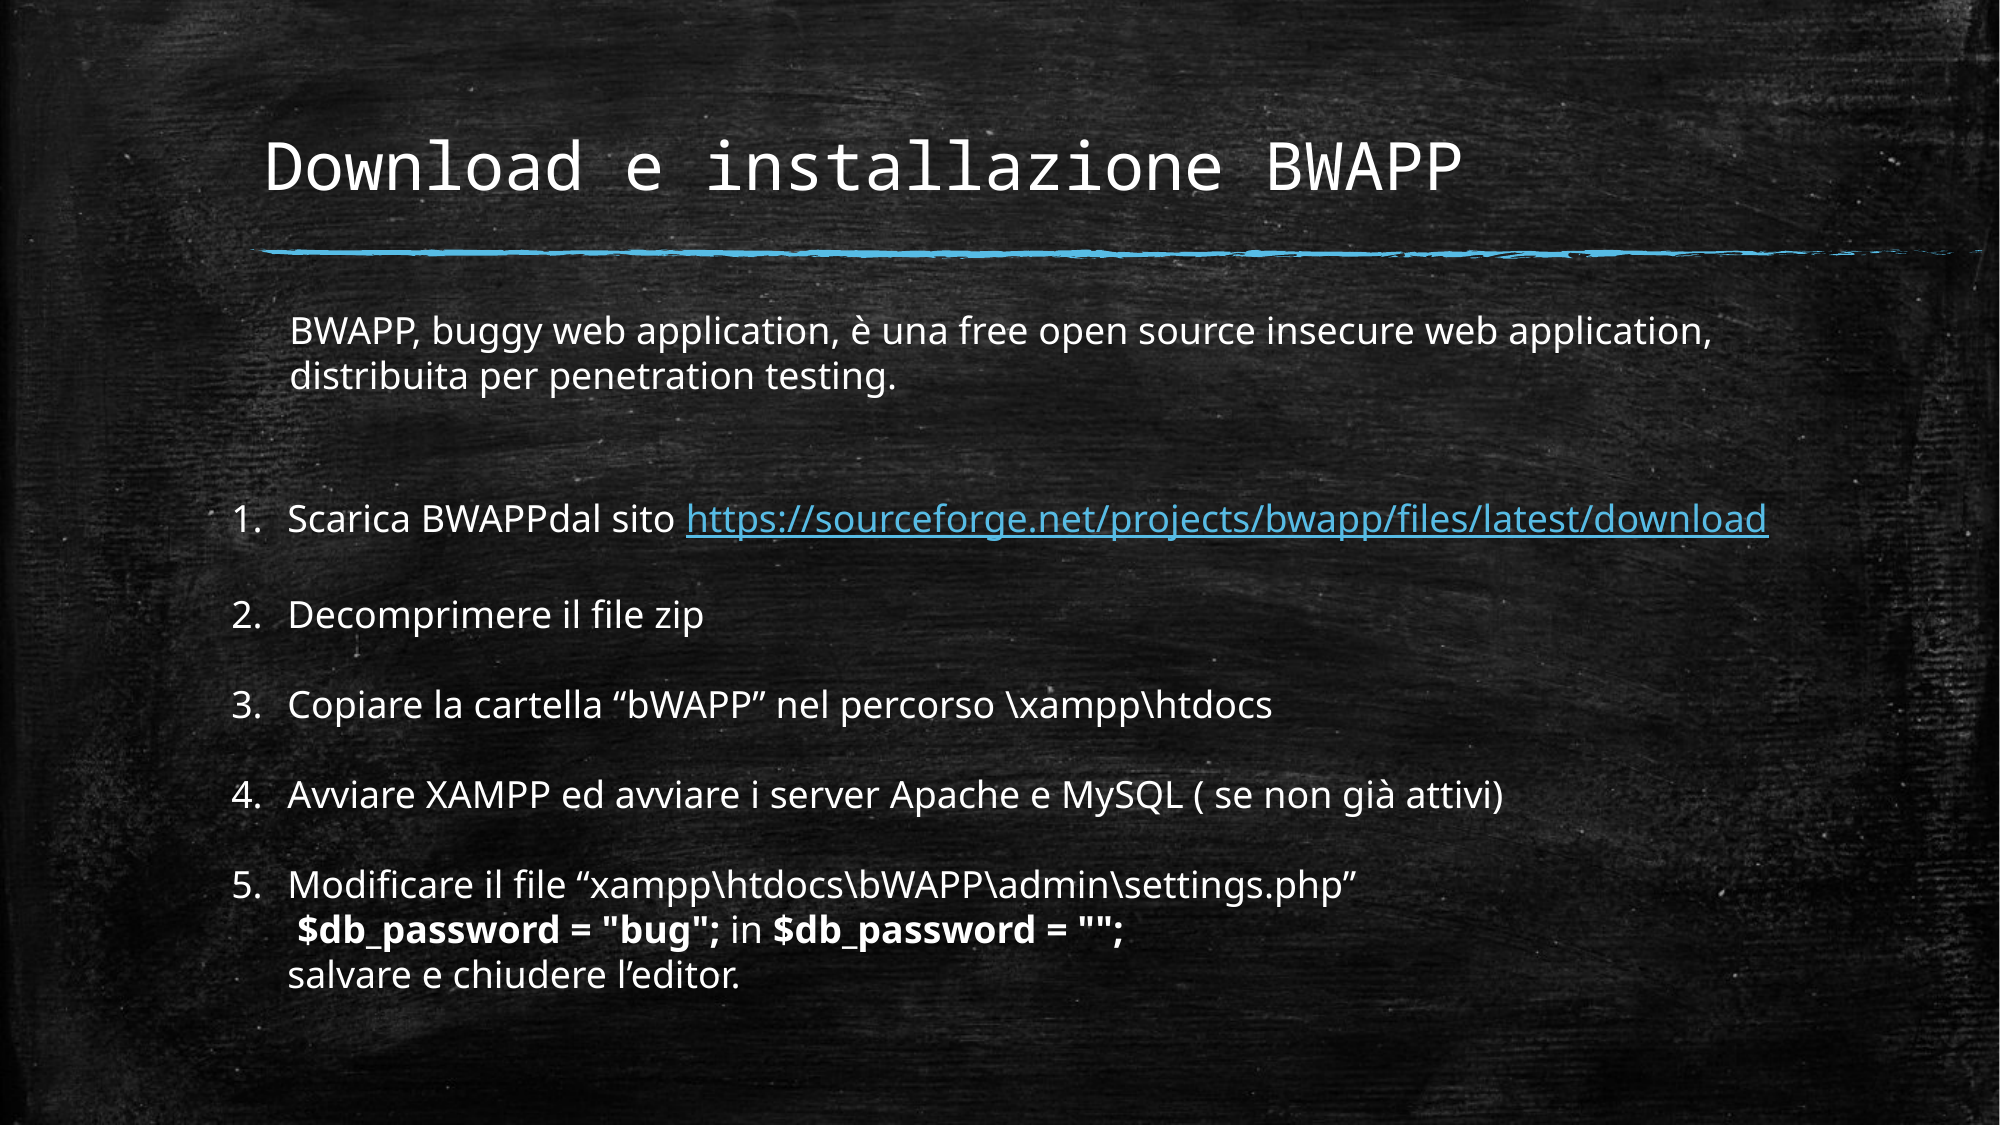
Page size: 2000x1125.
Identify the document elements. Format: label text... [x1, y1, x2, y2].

title Download e installazione BWAPP [249, 45, 1750, 213]
text_box Scarica BWAPPdal sito https://sourceforge.net/projects/bwapp/files/latest/download Decomprimere il file zip Copiare la cartella “bWAPP” nel percorso \xampp\htdocs Avviare XAMPP ed avviare i server Apache e MySQL ( se non già attivi) Modificare il file “xampp\htdocs\bWAPP\admin\settings.php” $db_password = "bug"; in $db_password = ""; salvare e chiudere l’editor. [216, 487, 1784, 1049]
text_box BWAPP, buggy web application, è una free open source insecure web application, distribuita per penetration testing. [274, 299, 1763, 405]
